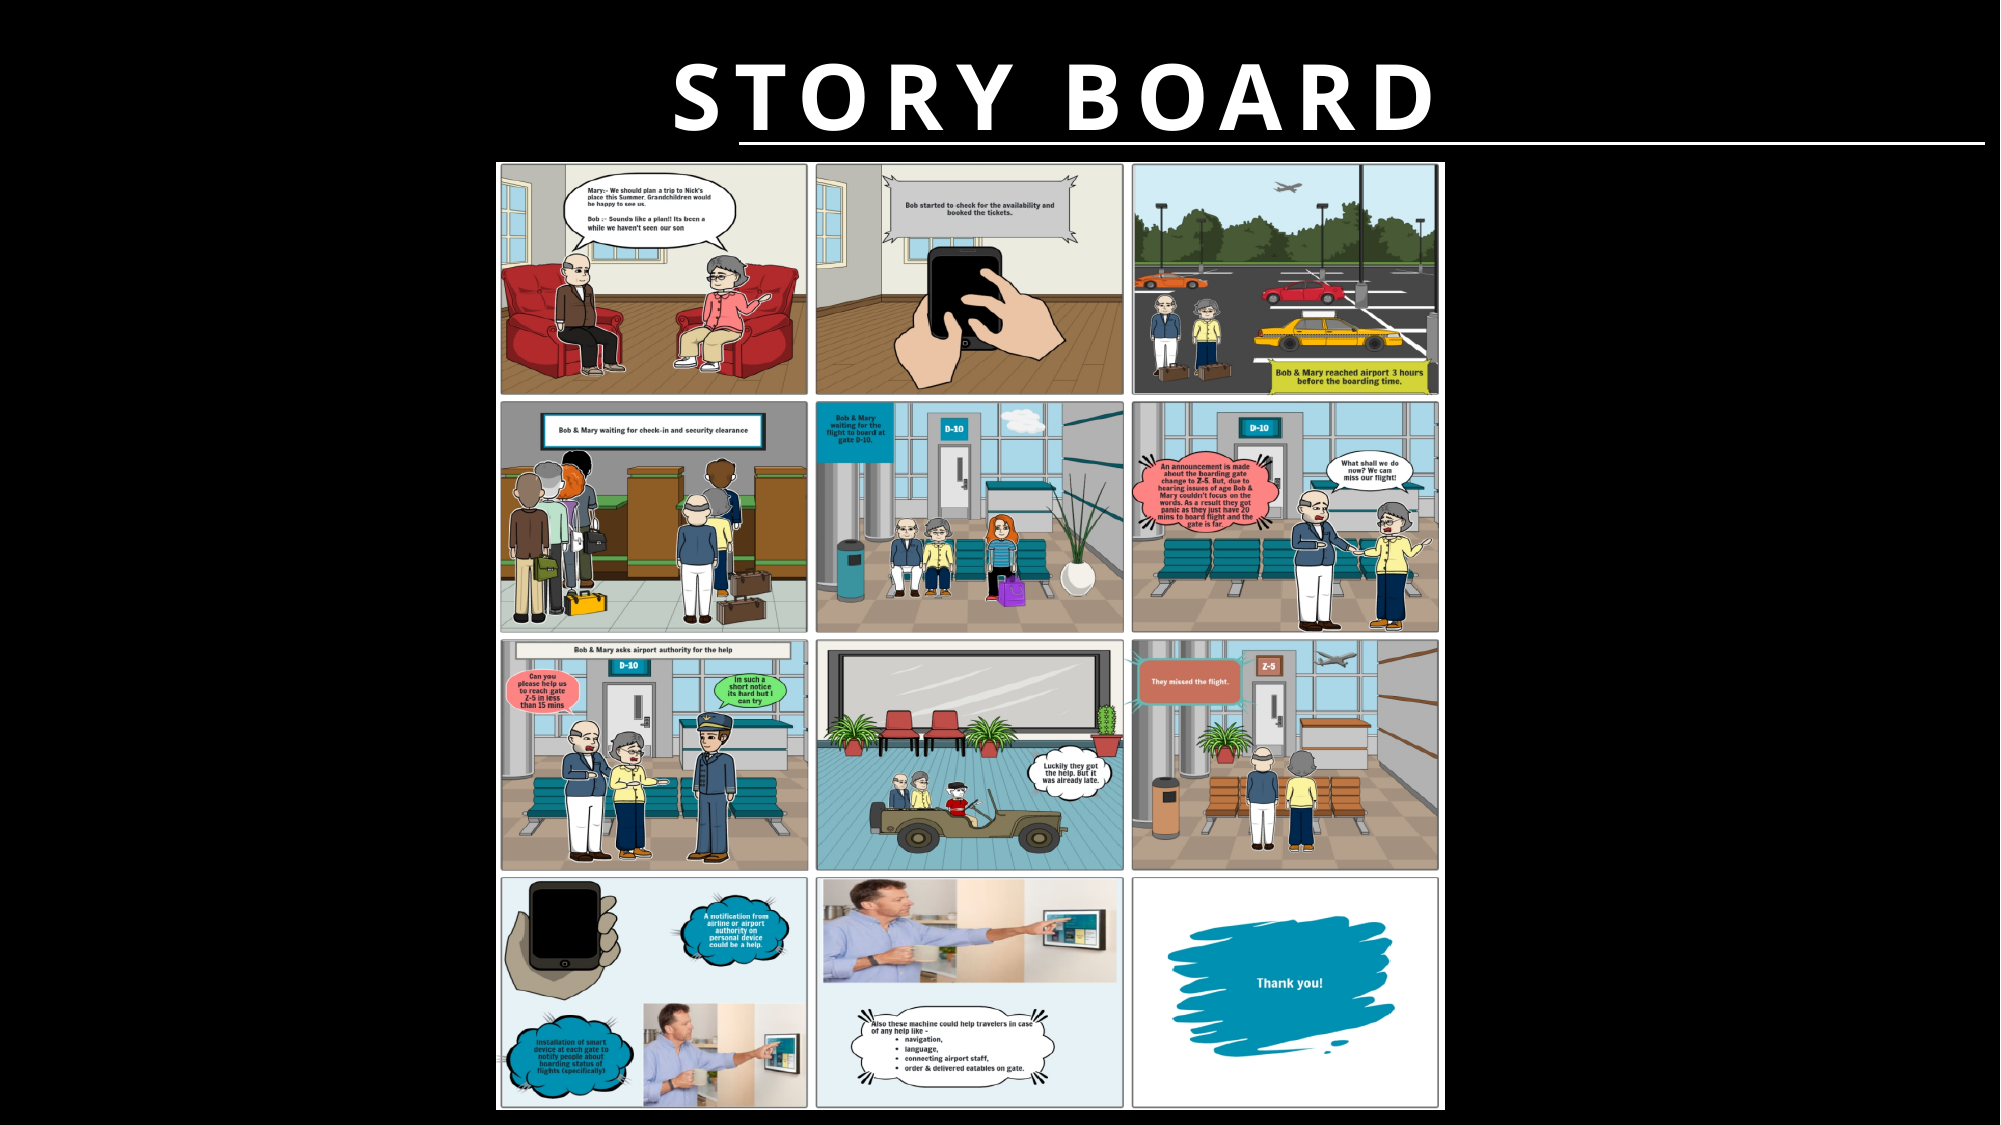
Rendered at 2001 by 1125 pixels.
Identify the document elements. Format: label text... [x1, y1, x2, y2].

picture [496, 162, 1445, 1110]
title Story Board [242, 15, 1758, 157]
